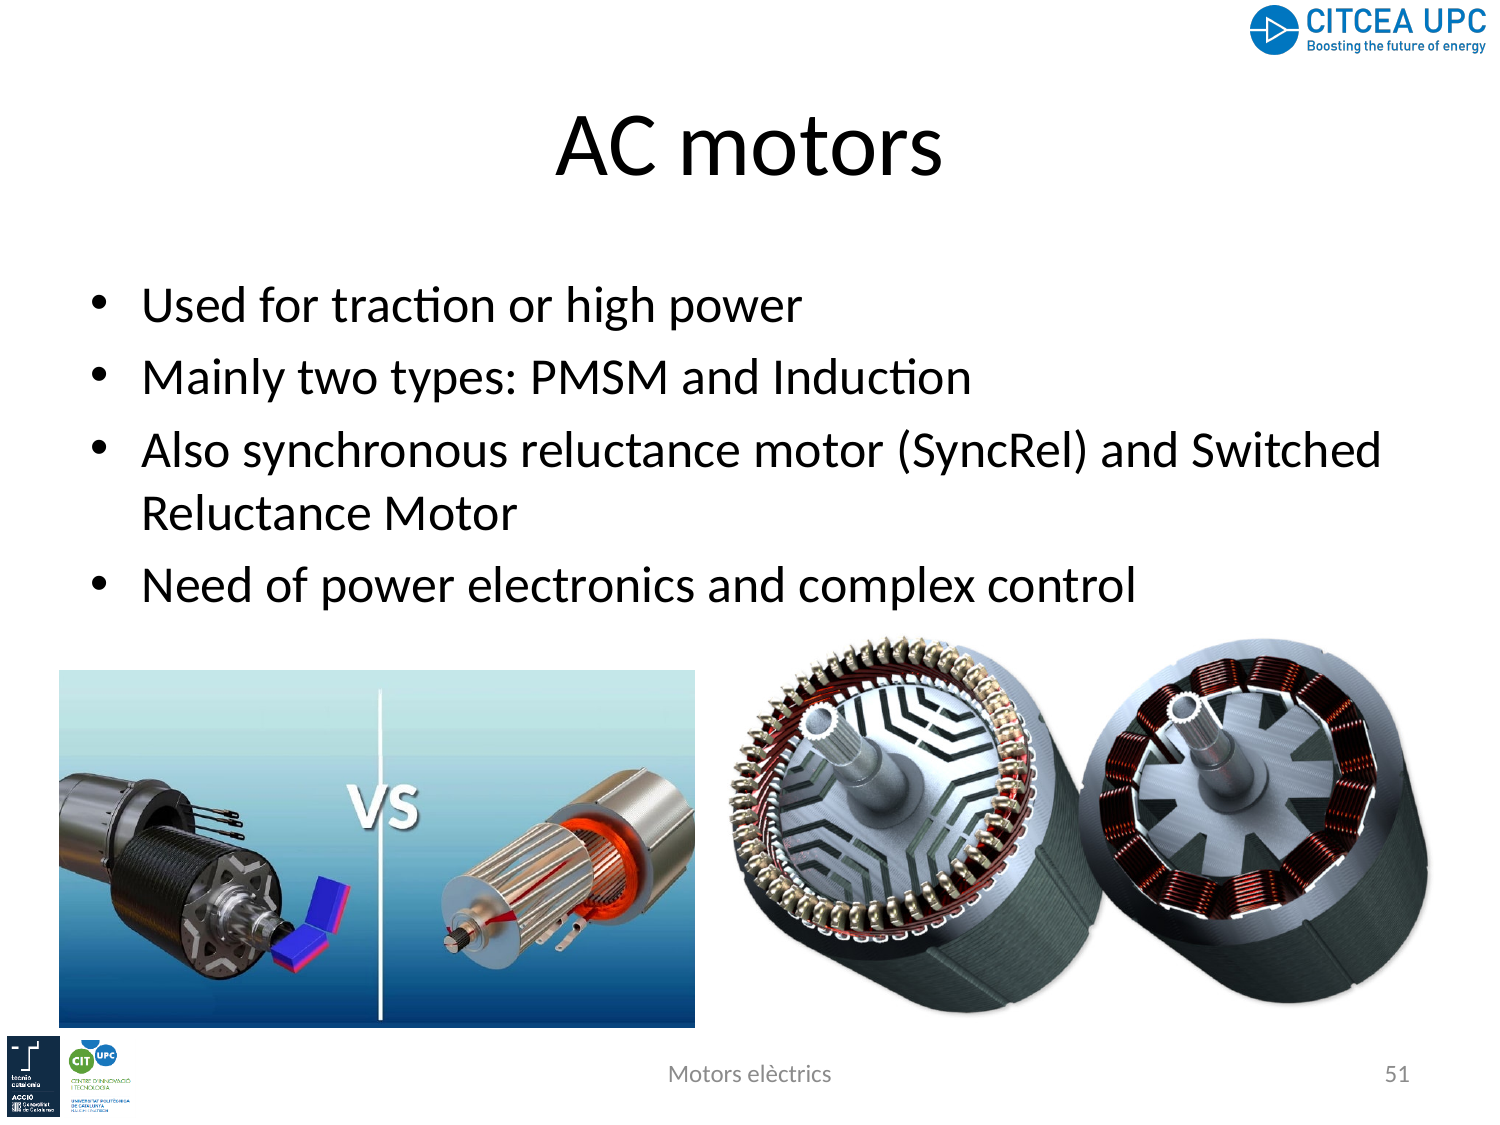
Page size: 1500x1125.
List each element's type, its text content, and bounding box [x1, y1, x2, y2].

picture [715, 621, 1445, 1029]
picture [1250, 5, 1497, 60]
list Used for traction or high power Mainly two types: PMSM and Induction Also synchronous reluctance motor (SyncRel) and Switched Reluctance Motor Need of power electronics and complex control [75, 262, 1425, 622]
footer Motors elèctrics [512, 1042, 988, 1103]
picture [58, 670, 696, 1029]
title AC motors [75, 45, 1425, 233]
picture [64, 1039, 136, 1118]
slide_number 51 [1074, 1042, 1425, 1103]
picture [5, 1034, 61, 1118]
